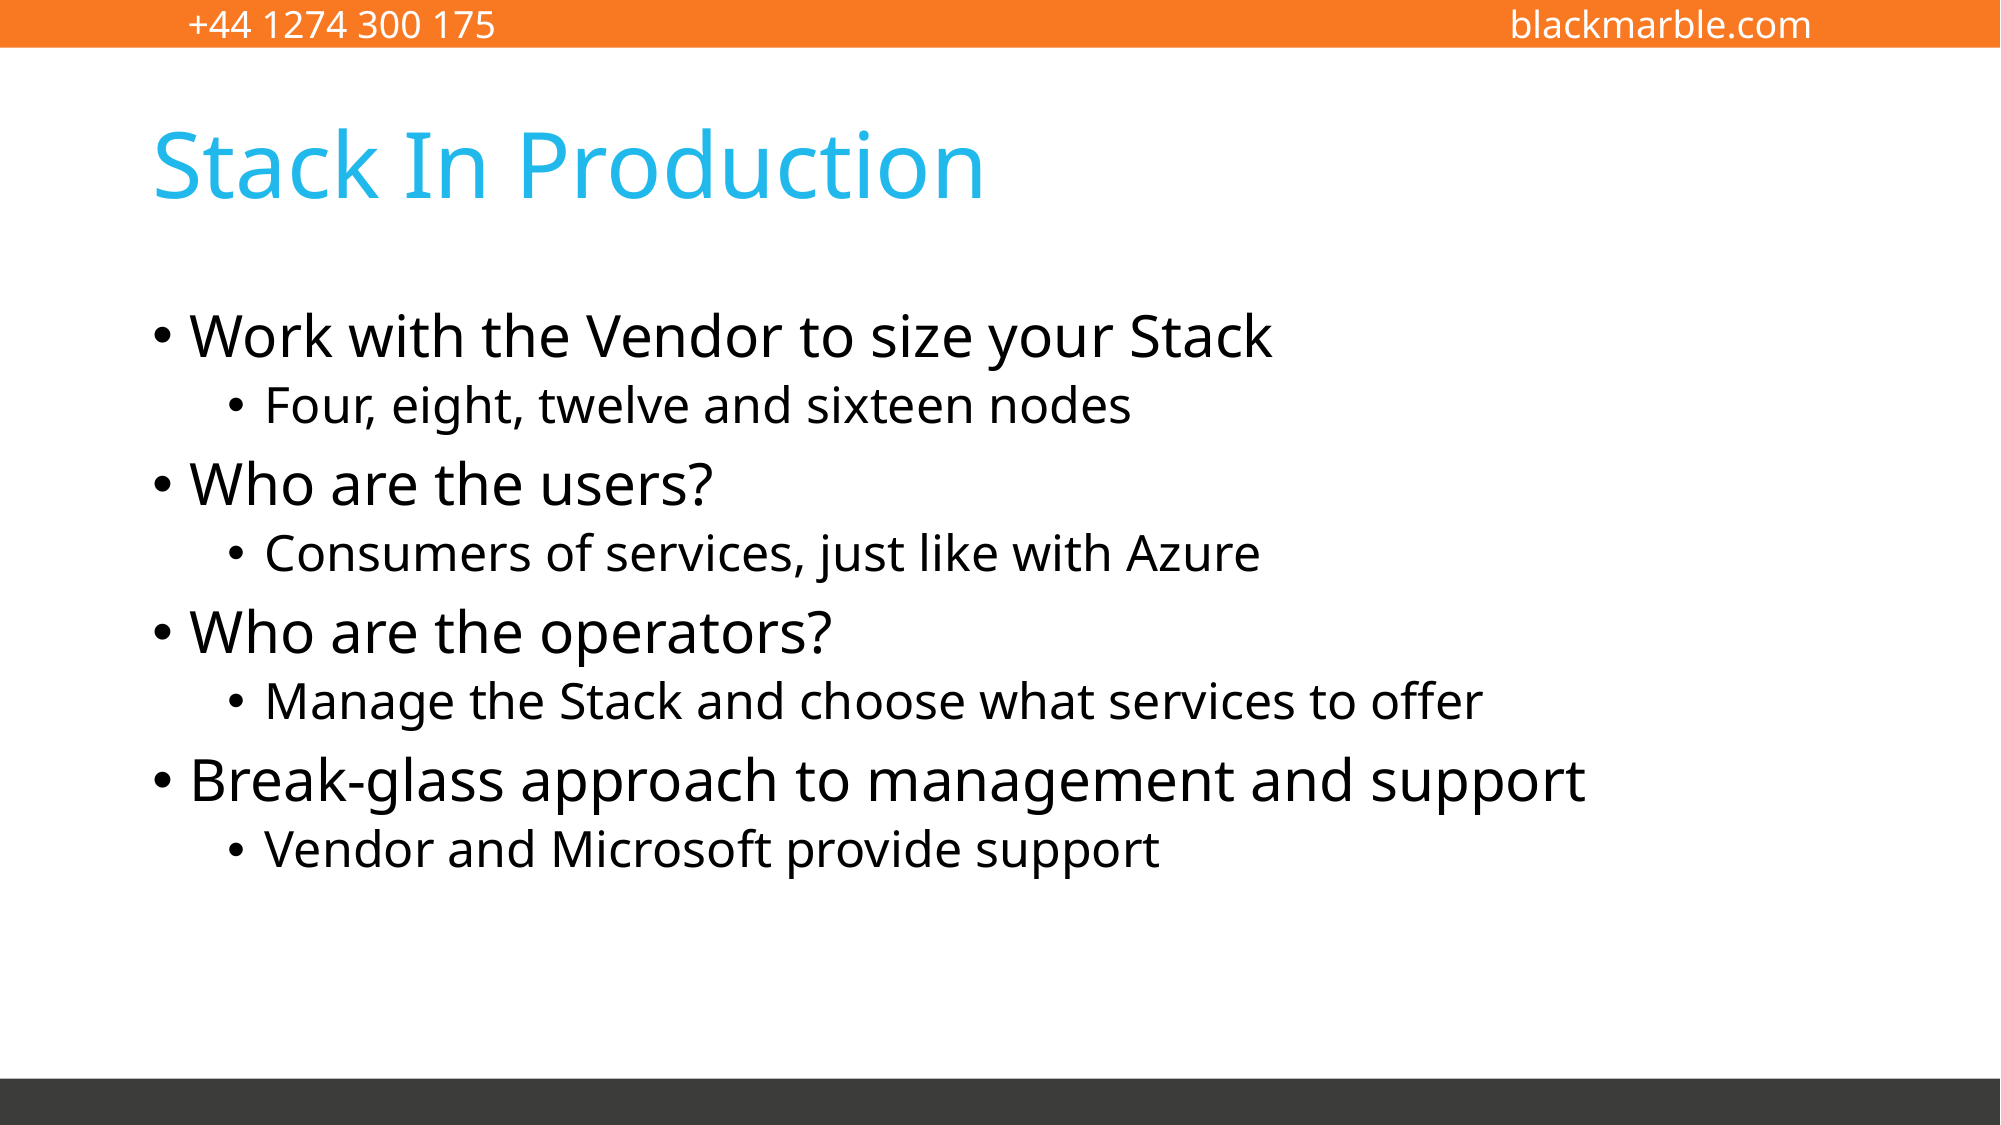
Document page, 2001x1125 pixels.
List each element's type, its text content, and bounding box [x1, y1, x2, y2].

title Stack In Production [137, 59, 1863, 278]
list Work with the Vendor to size your Stack Four, eight, twelve and sixteen nodes Who are the users? Consumers of services, just like with Azure Who are the operators? Manage the Stack and choose what services to offer Break-glass approach to management and support Vendor and Microsoft provide support [137, 299, 1863, 1014]
